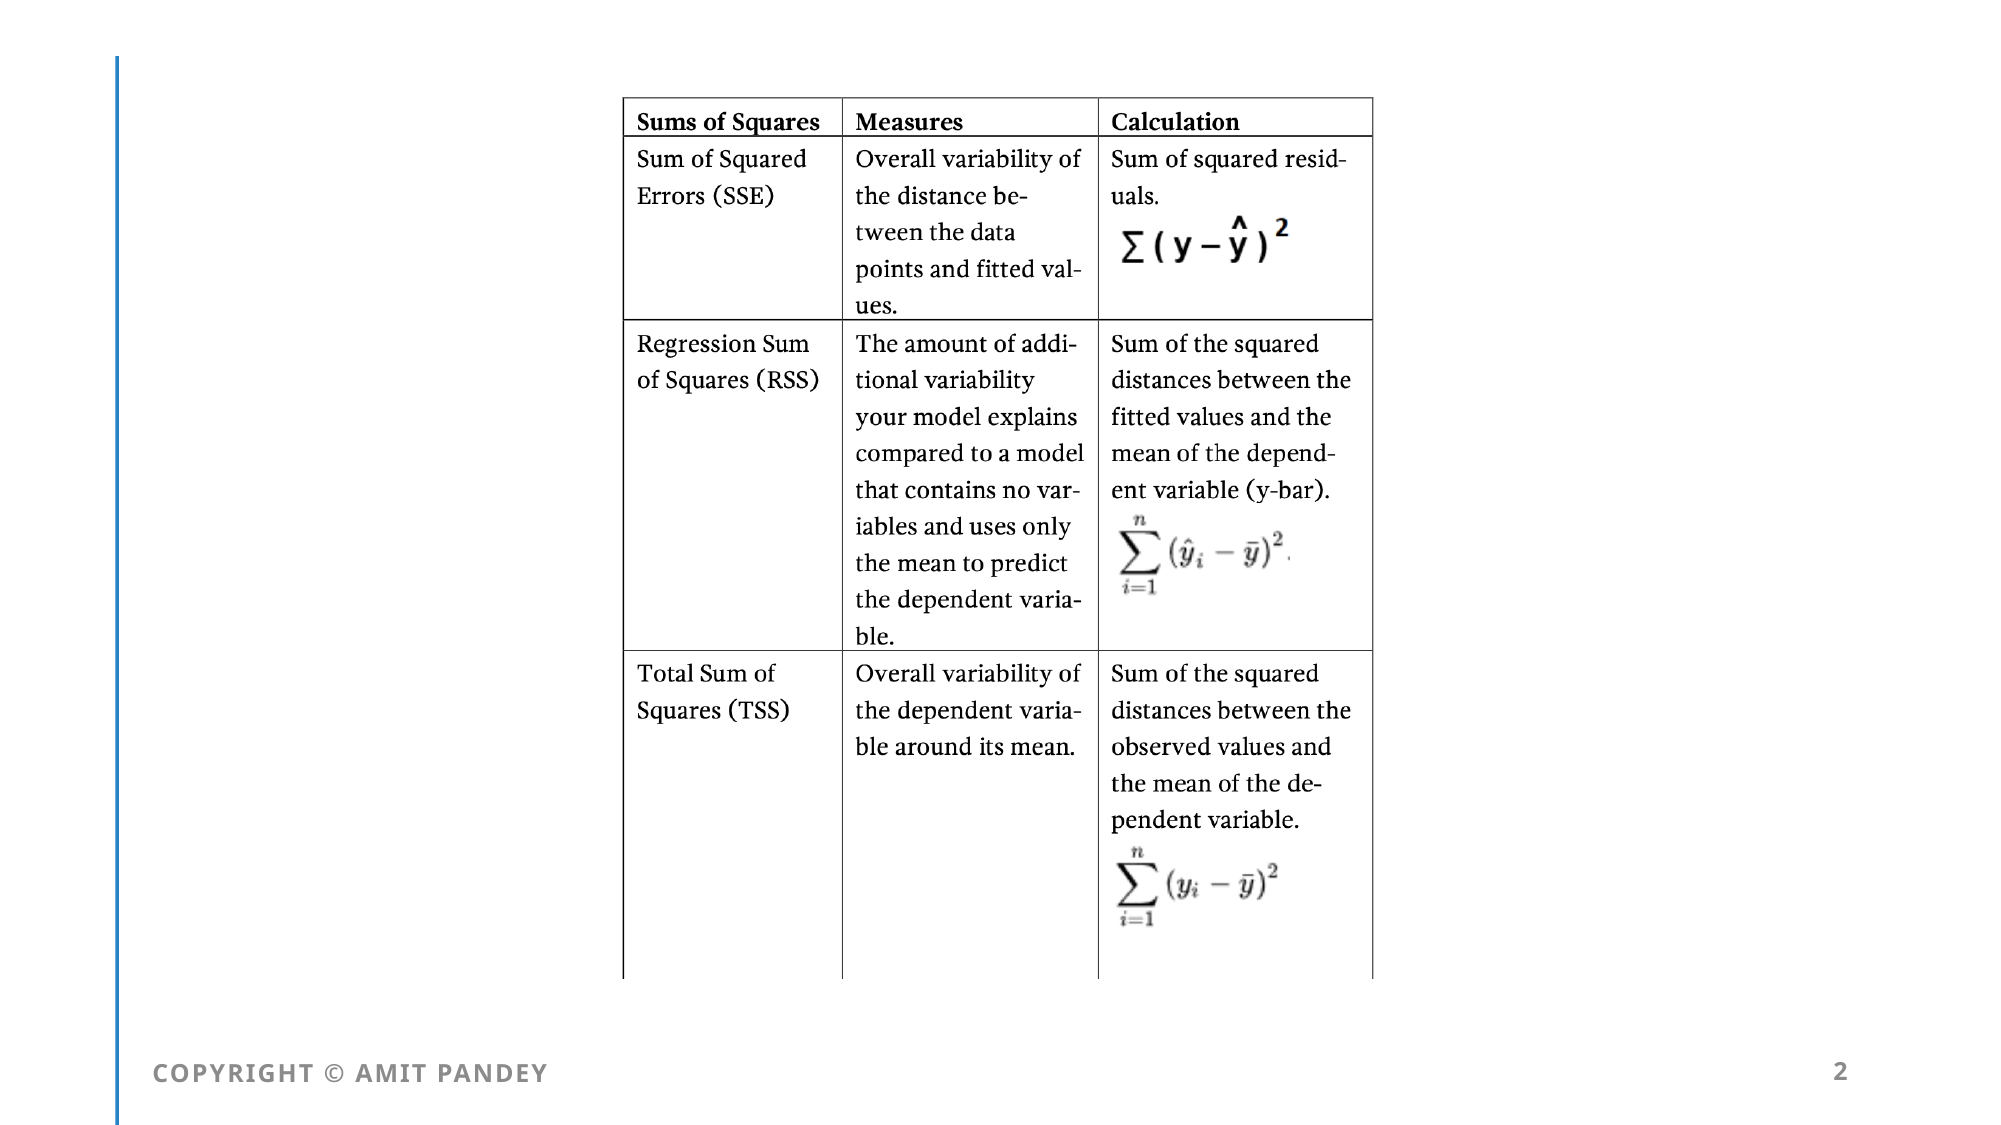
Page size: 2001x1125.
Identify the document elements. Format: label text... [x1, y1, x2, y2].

picture [622, 95, 1378, 979]
slide_number 2 [1412, 1042, 1863, 1103]
slide_number COPYRIGHT © AMIT PANDEY [137, 1042, 874, 1103]
